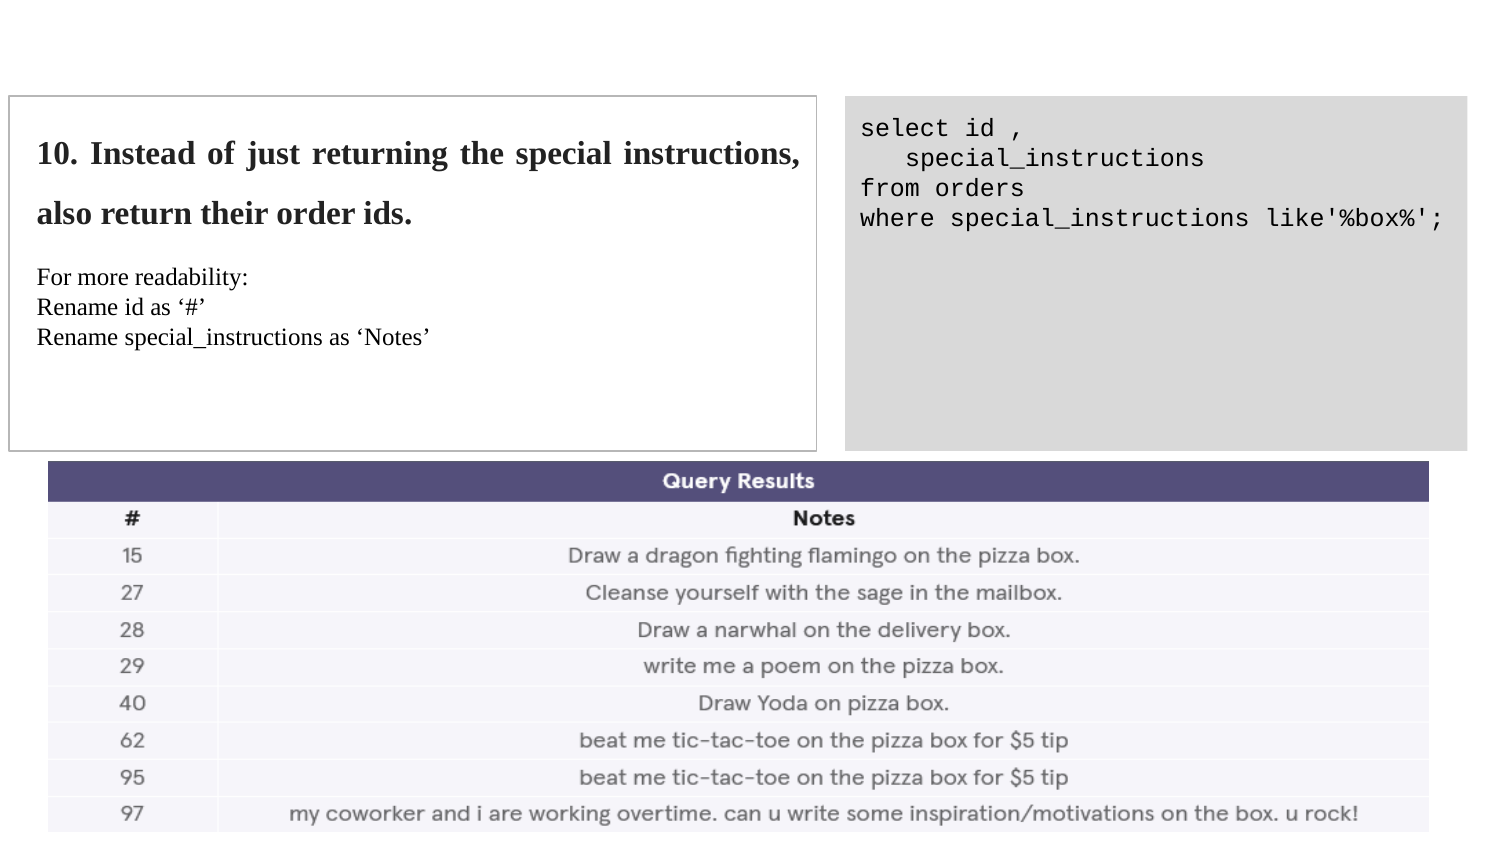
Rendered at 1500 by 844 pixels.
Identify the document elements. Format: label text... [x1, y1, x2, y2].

text_box select id , special_instructions from orders where special_instructions like'%box%'; [845, 96, 1468, 451]
text_box 10. Instead of just returning the special instructions, also return their order ids. For more readability: Rename id as ‘#’ Rename special_instructions as ‘Notes’ [9, 96, 817, 451]
picture [48, 461, 1430, 833]
